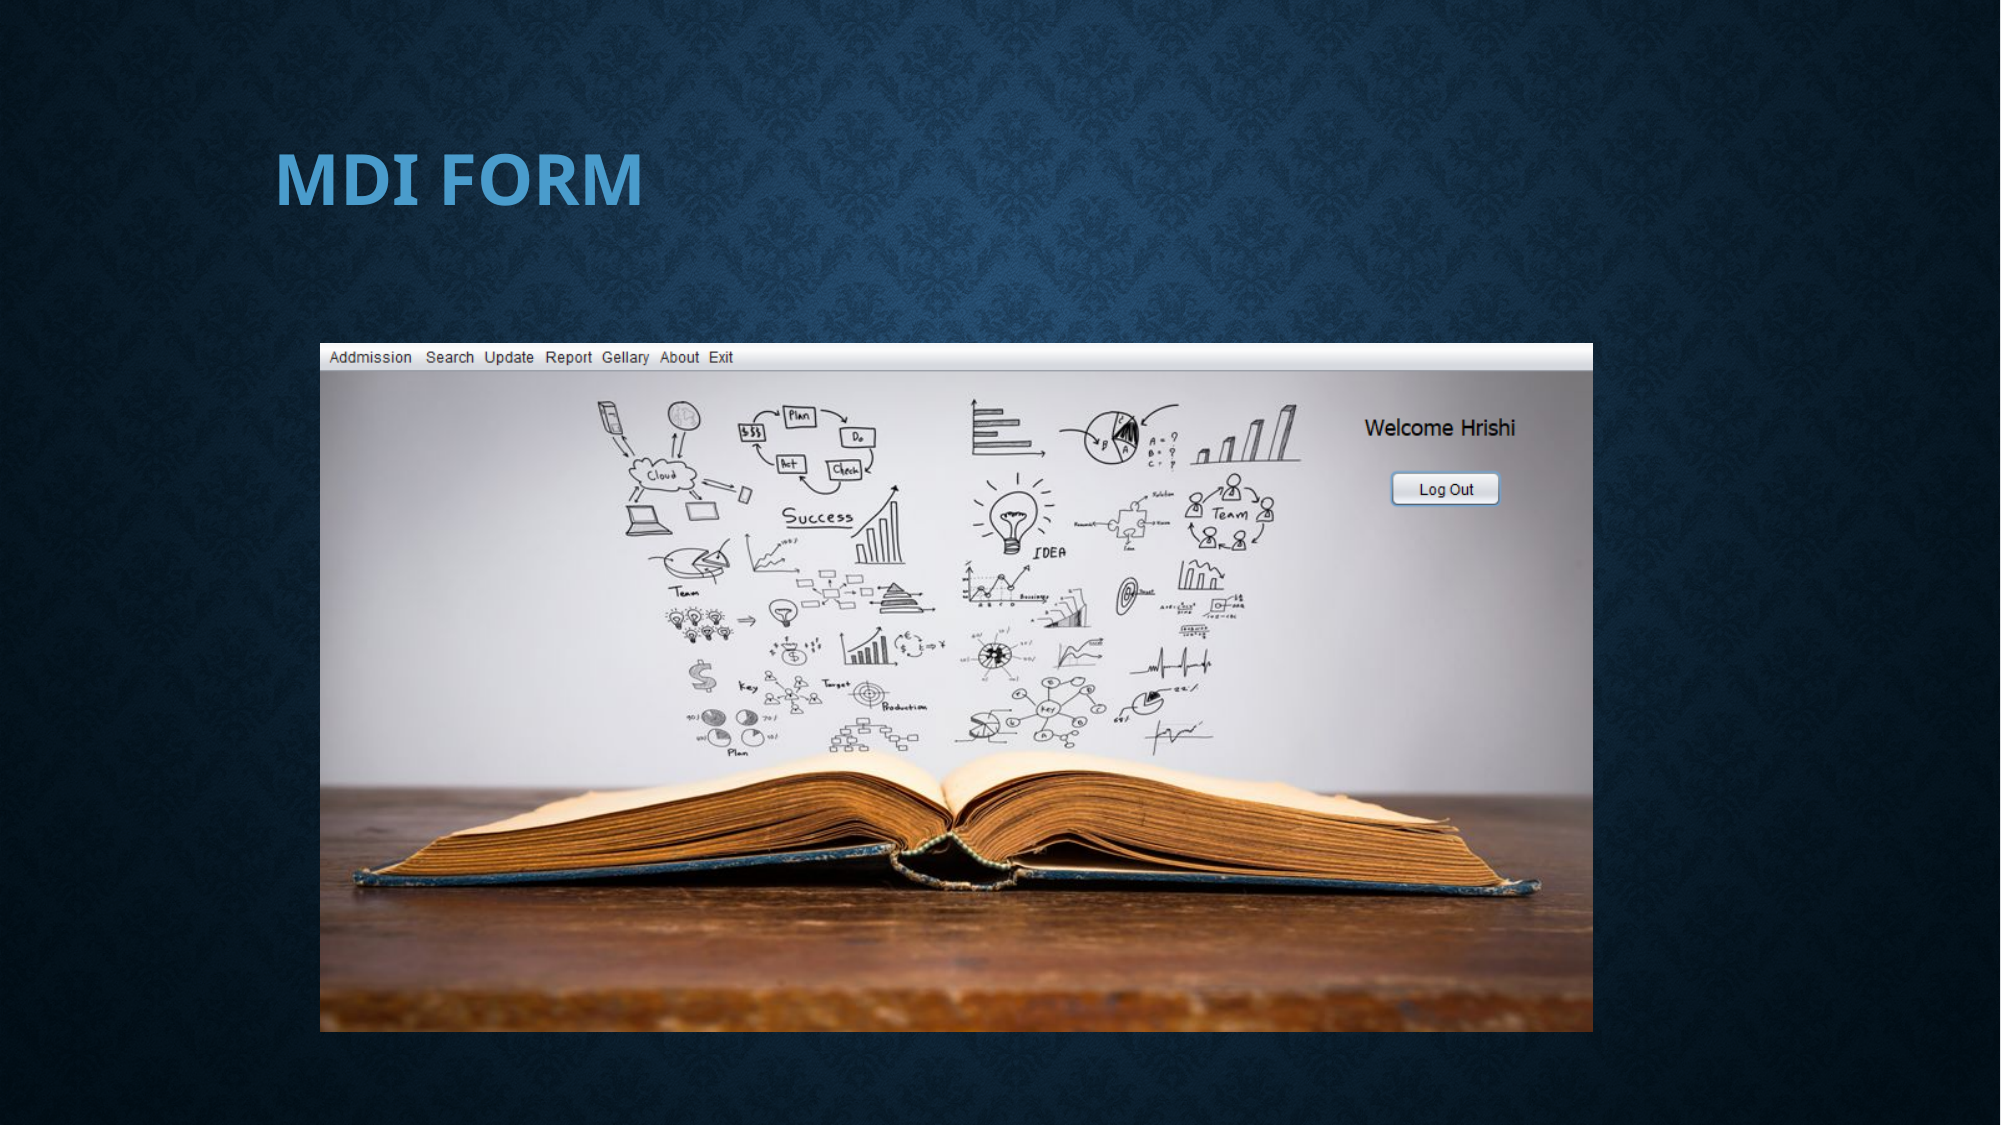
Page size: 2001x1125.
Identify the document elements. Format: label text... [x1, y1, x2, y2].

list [320, 343, 1593, 1033]
title MDI Form [149, 99, 771, 266]
